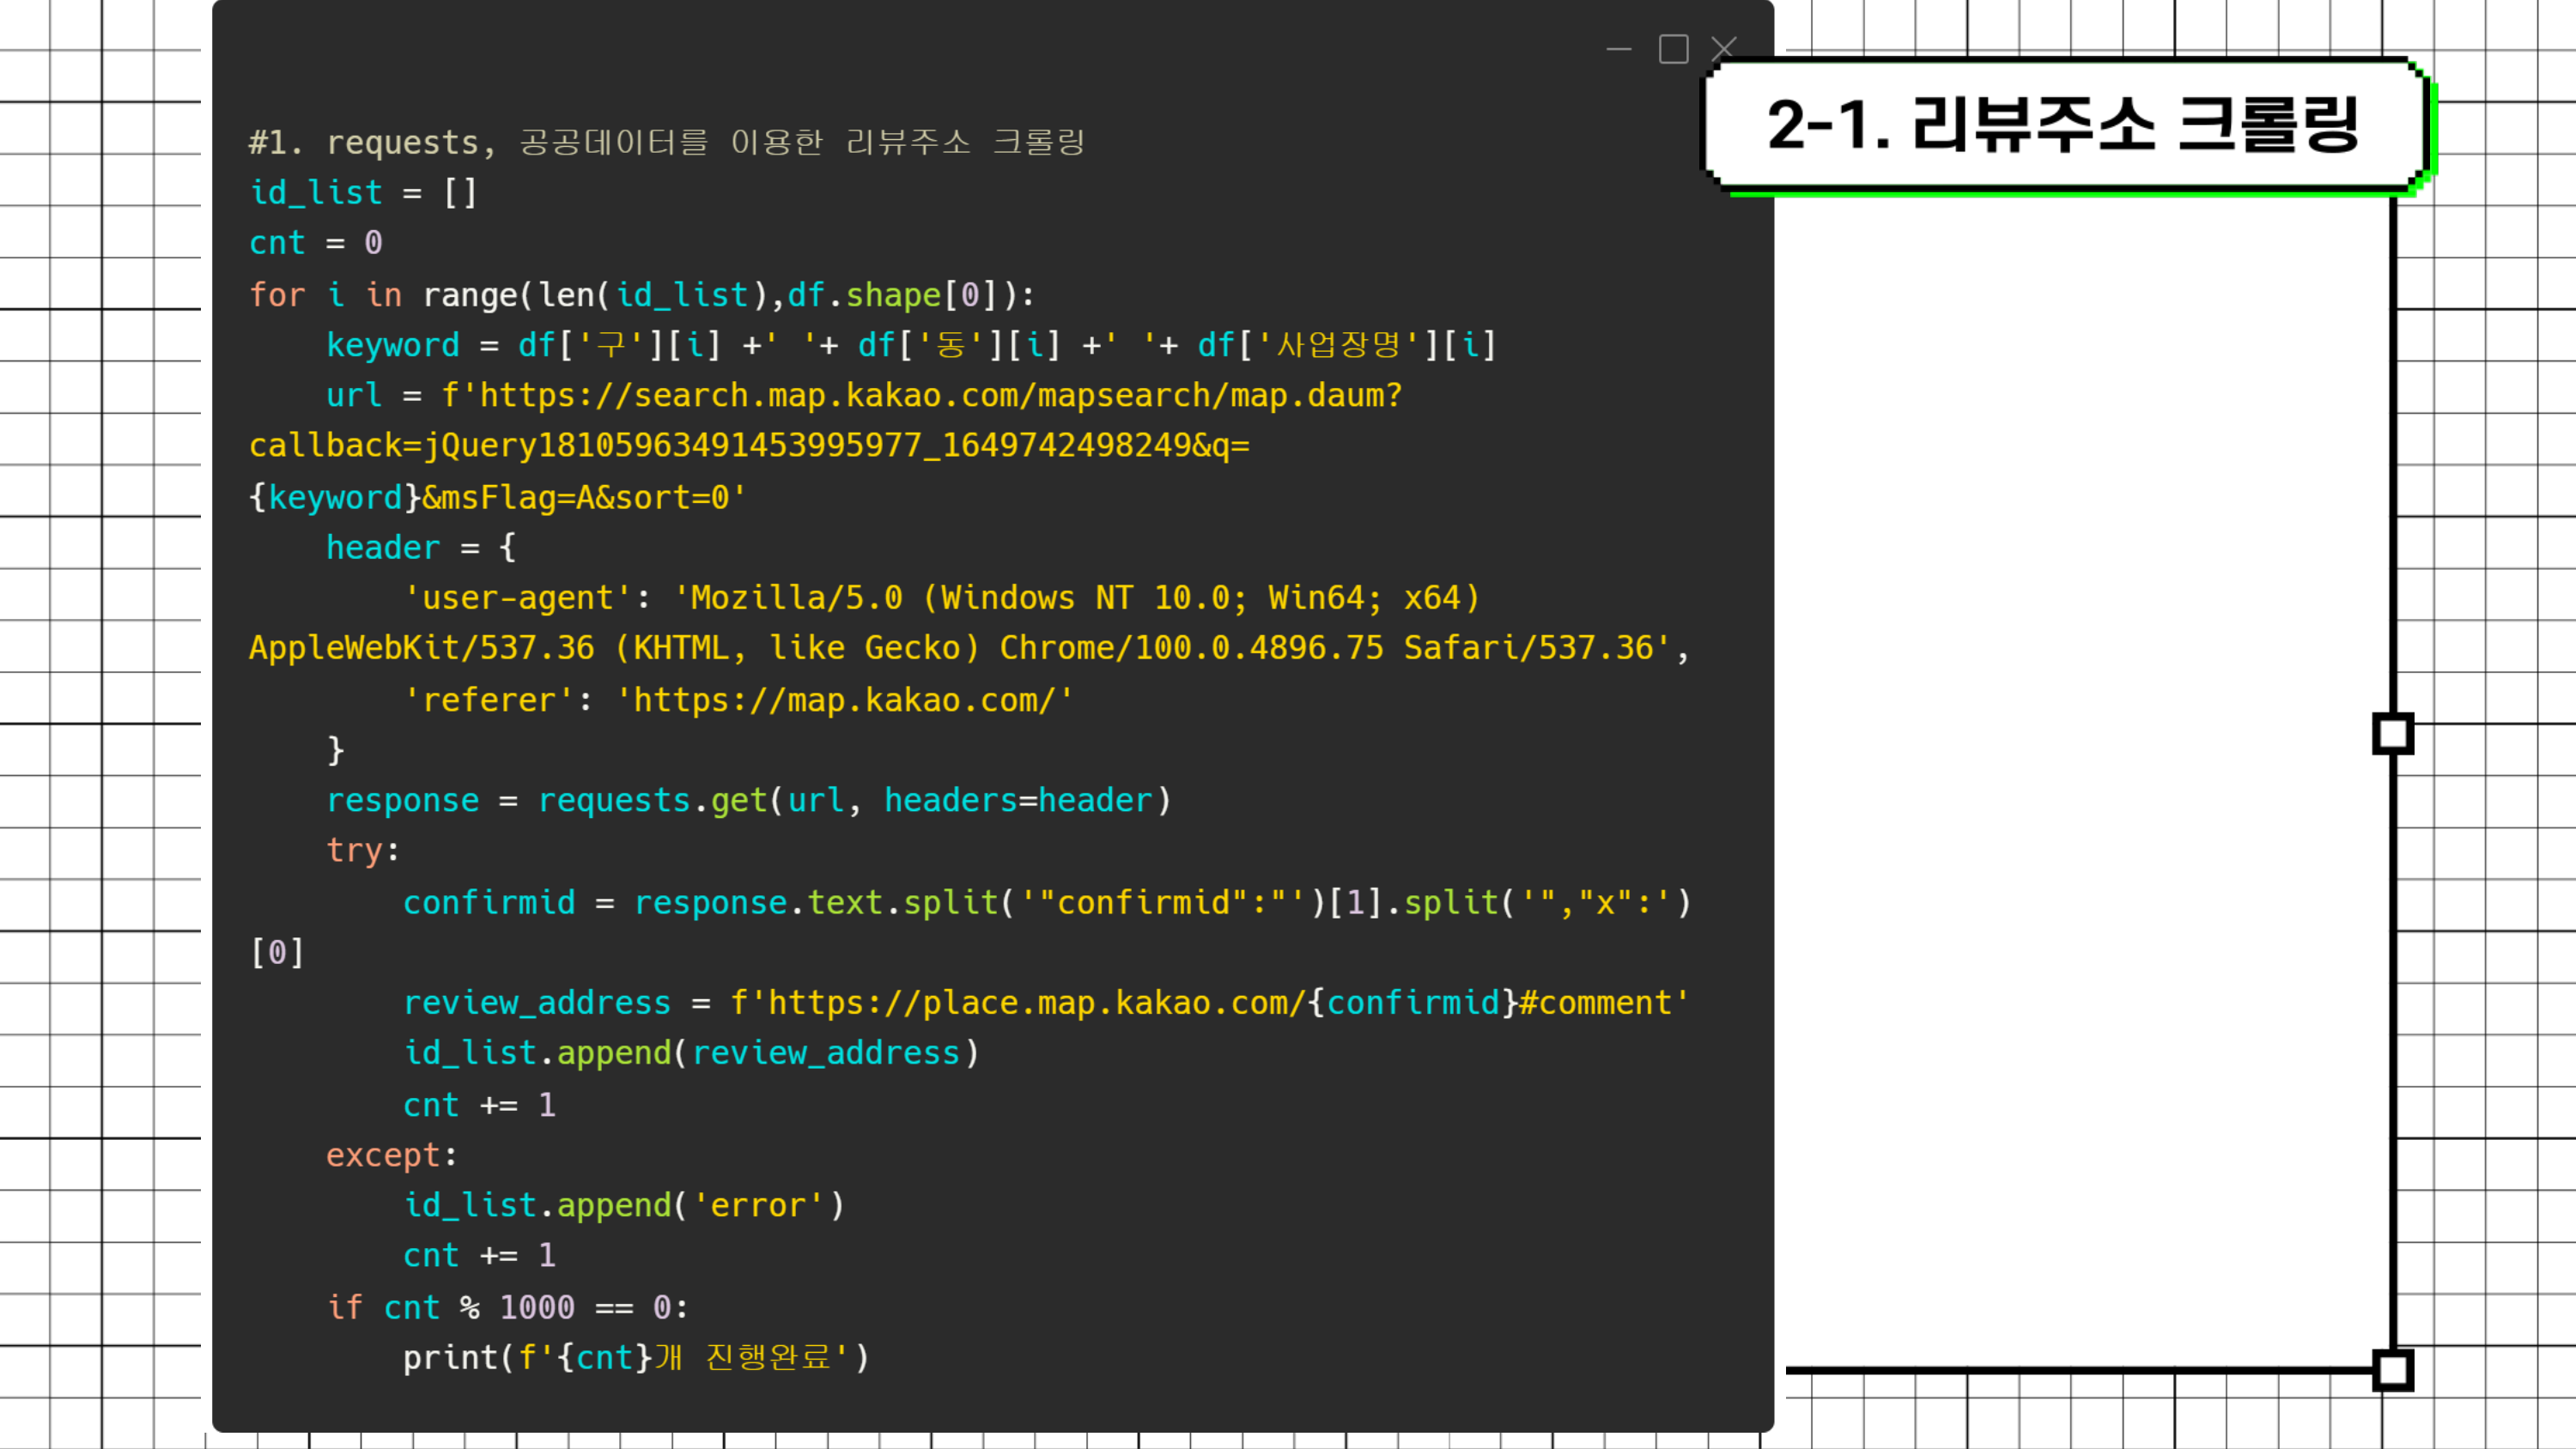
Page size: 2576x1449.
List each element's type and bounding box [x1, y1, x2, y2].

picture [0, 0, 2576, 1449]
text_box [1344, 0, 2576, 266]
